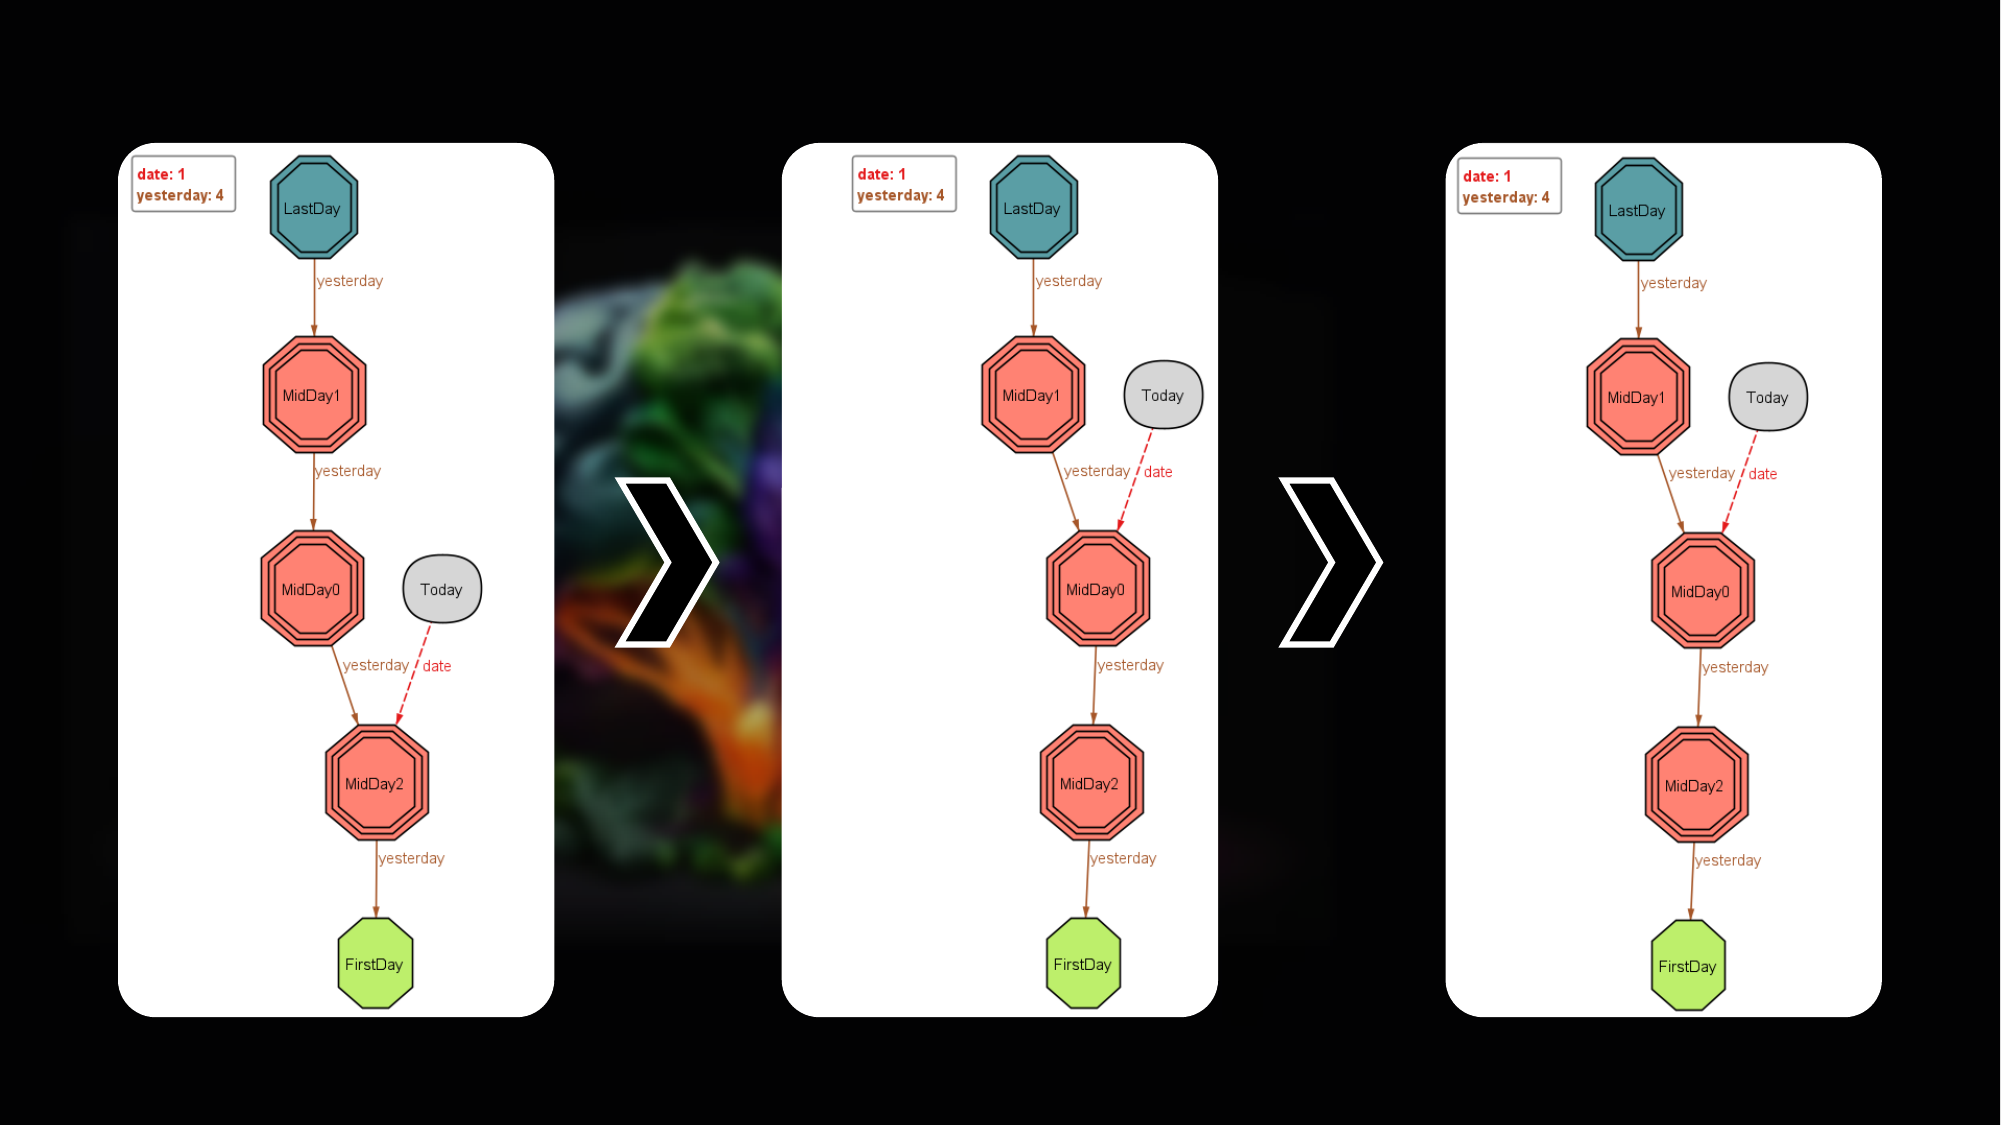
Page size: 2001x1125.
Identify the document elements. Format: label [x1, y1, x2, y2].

text_box [618, 479, 718, 646]
text_box [1282, 479, 1381, 646]
picture [0, 0, 2001, 1125]
